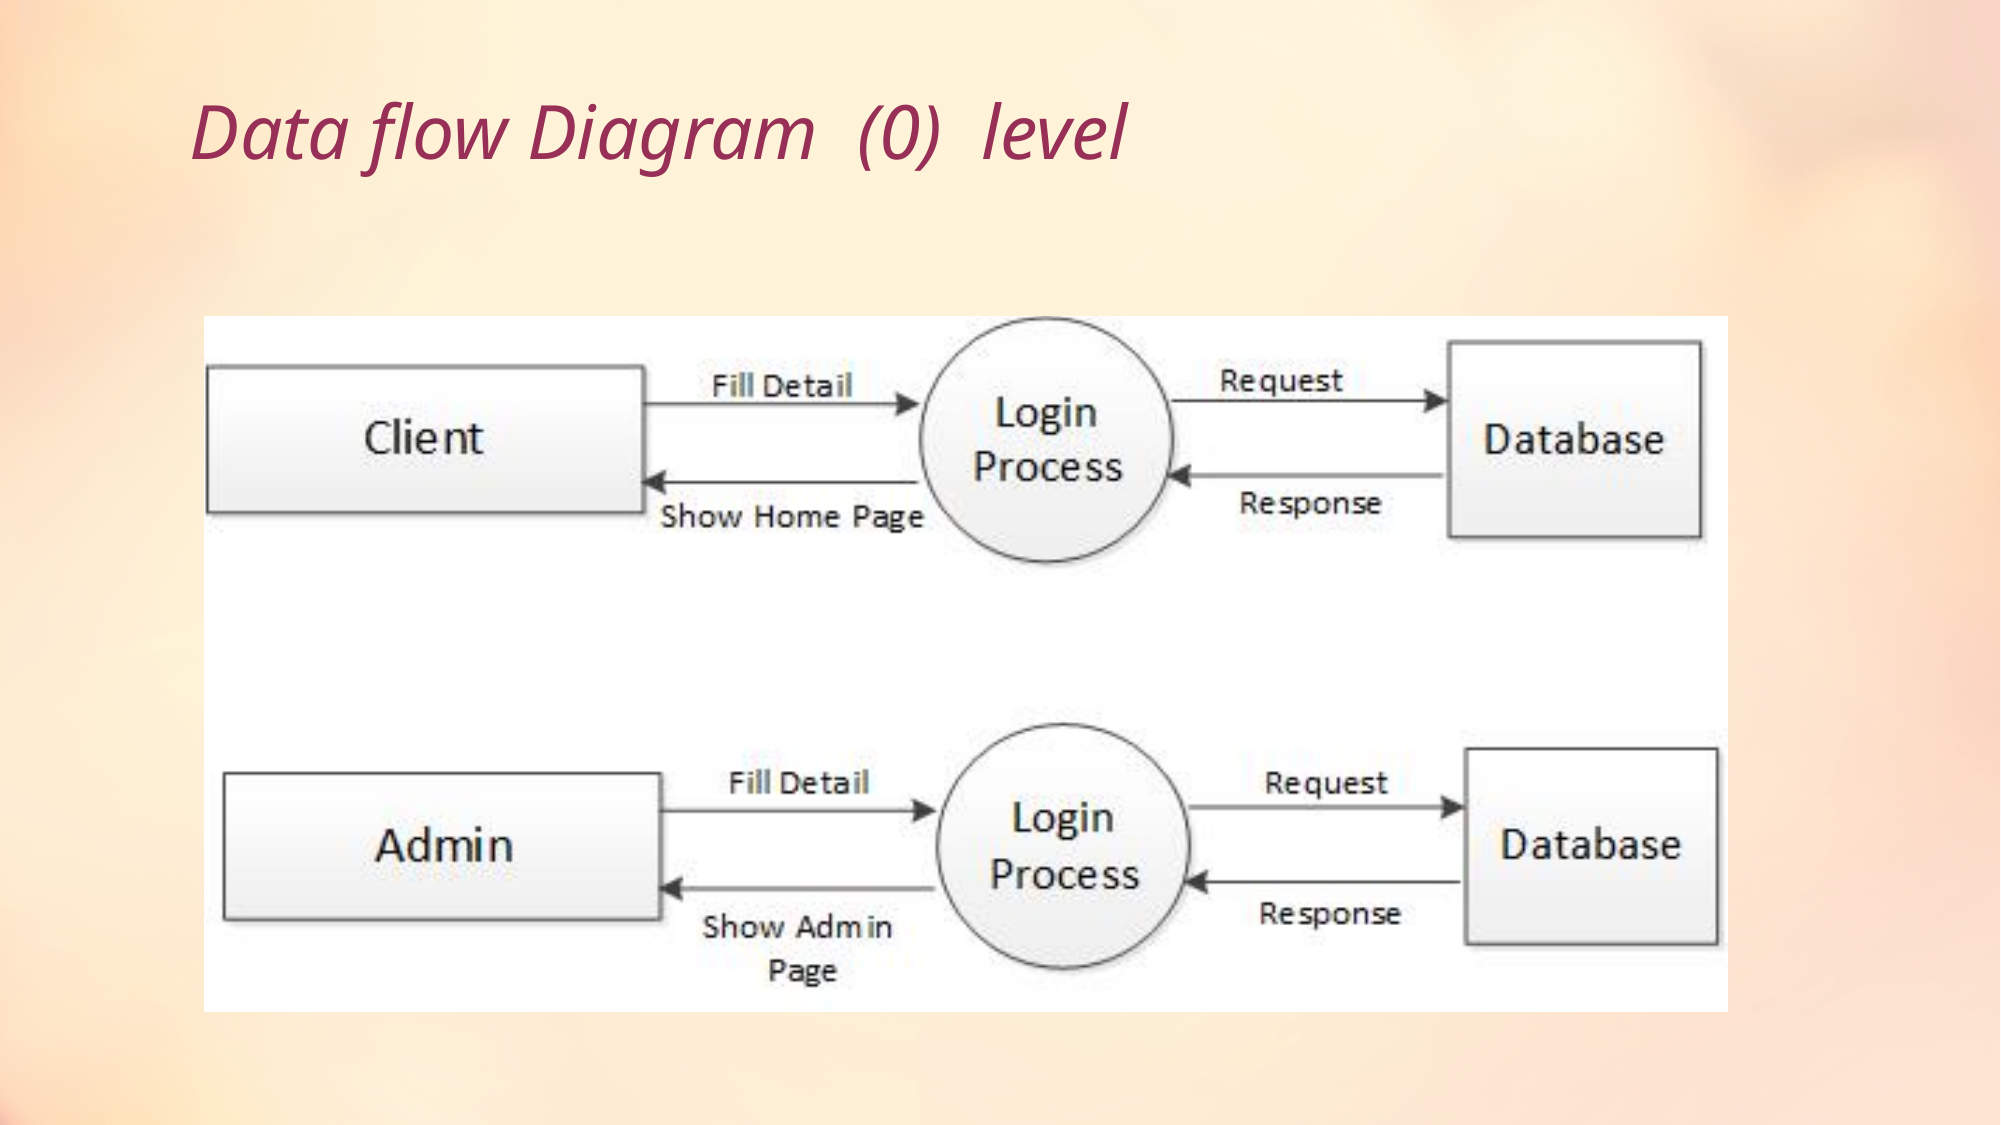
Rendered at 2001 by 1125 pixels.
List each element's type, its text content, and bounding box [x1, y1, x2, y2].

title Data flow Diagram (0) level [174, 25, 1825, 184]
picture [0, 0, 2001, 1125]
